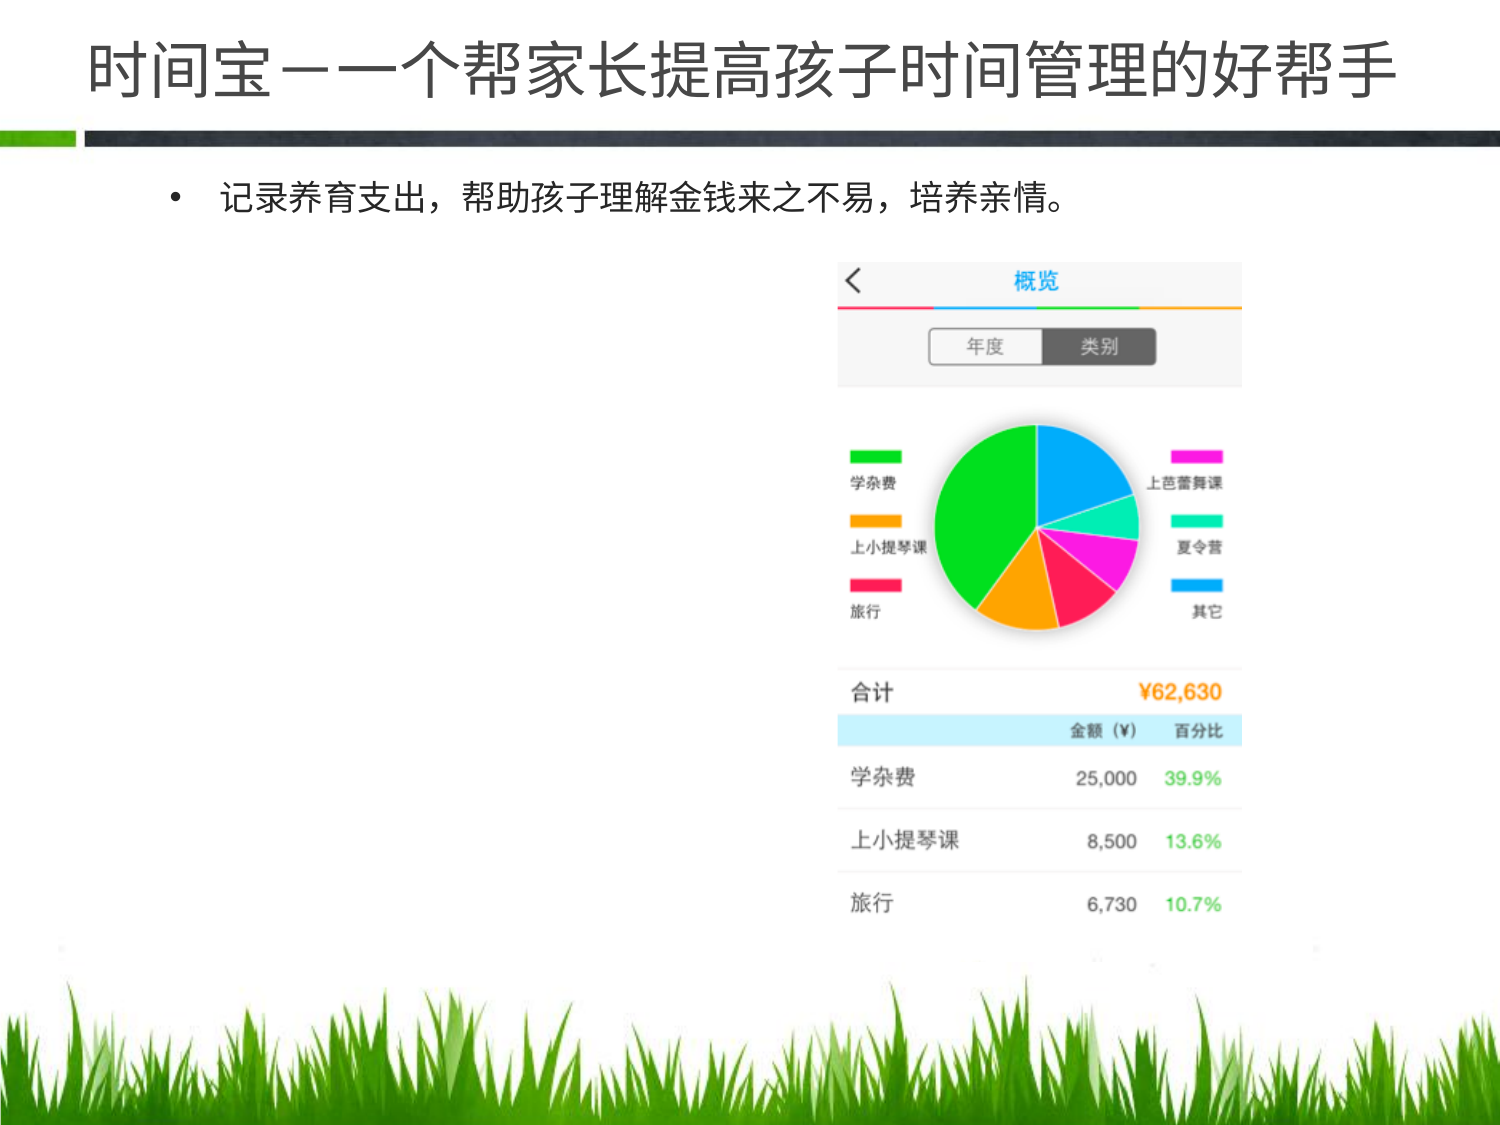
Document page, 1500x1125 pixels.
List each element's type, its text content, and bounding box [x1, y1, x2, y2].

picture [0, 0, 1500, 1125]
text_box 记录养育支出，帮助孩子理解金钱来之不易，培养亲情。 [87, 162, 1375, 225]
title 时间宝－一个帮家长提高孩子时间管理的好帮手 [71, 12, 1450, 125]
